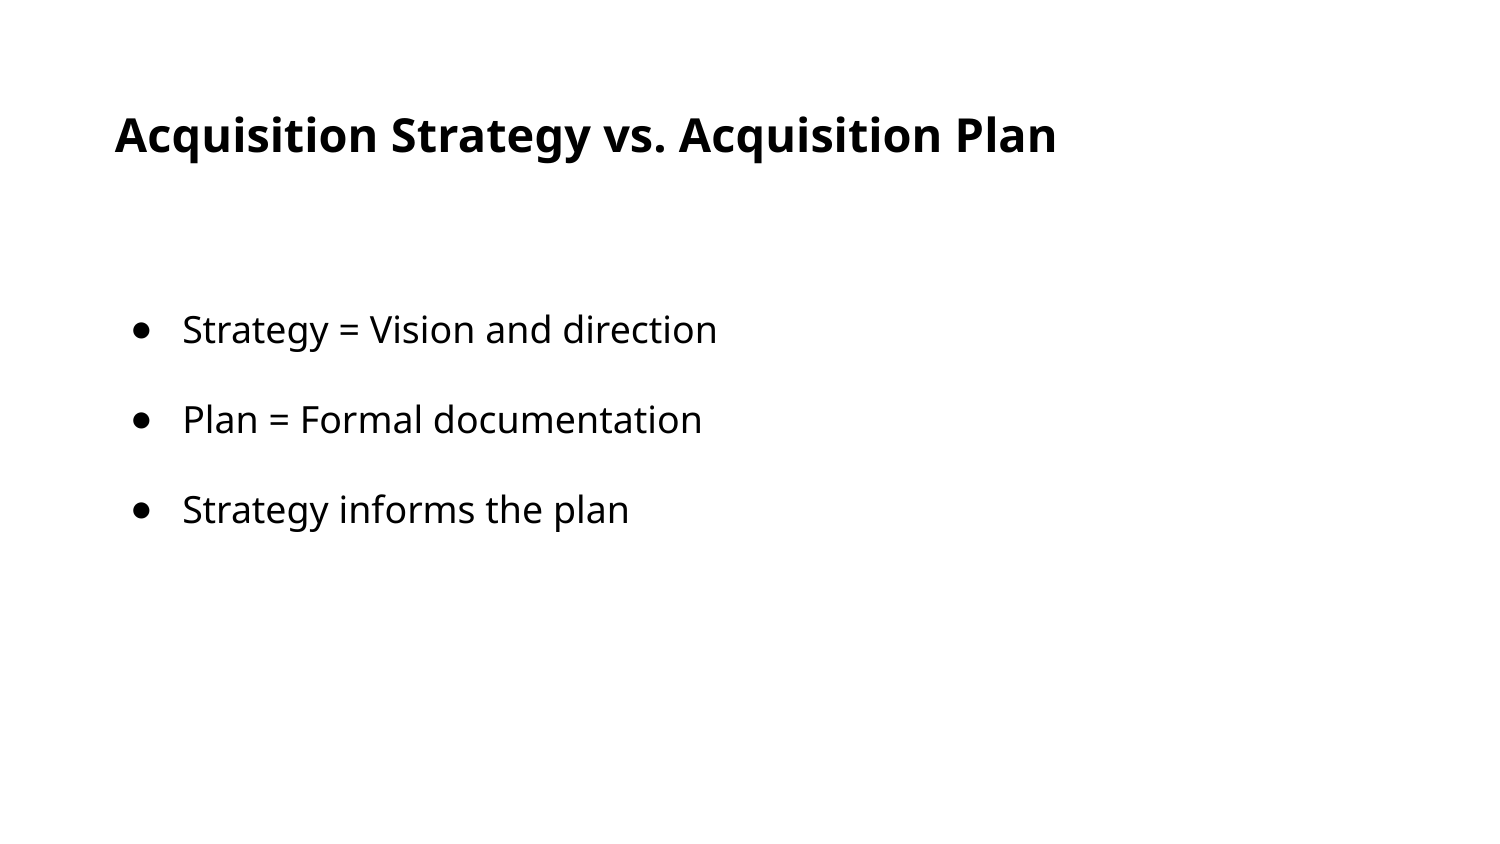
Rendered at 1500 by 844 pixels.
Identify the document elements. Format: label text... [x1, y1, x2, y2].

title Acquisition Strategy vs. Acquisition Plan [99, 99, 1278, 157]
text_box Strategy = Vision and direction Plan = Formal documentation Strategy informs the plan [92, 212, 1028, 625]
text_box [99, 157, 655, 212]
